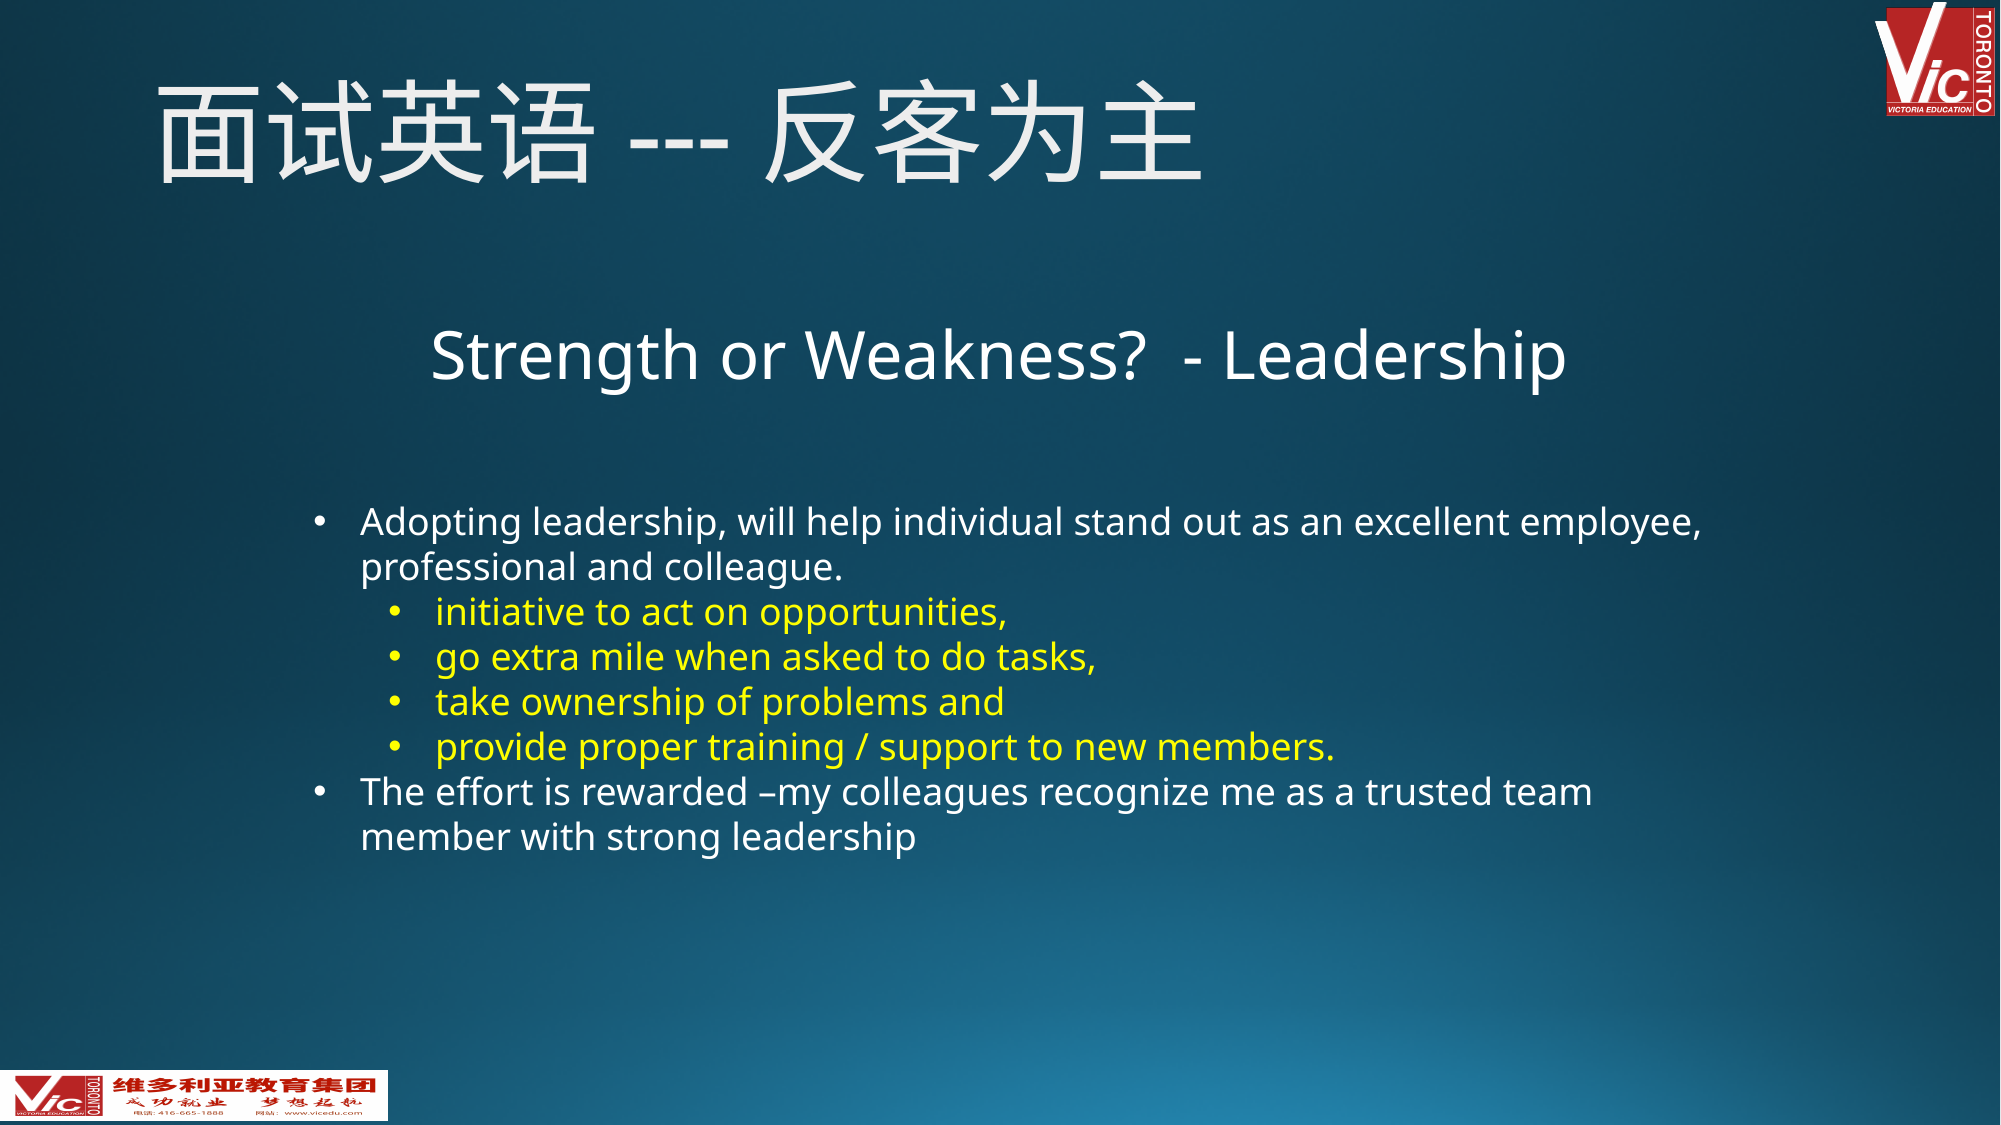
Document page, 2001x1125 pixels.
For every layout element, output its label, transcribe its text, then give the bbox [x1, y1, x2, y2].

text_box 面试英语---反客为主 [137, 59, 1863, 216]
text_box Adopting leadership, will help individual stand out as an excellent employee, professional and colleague. initiative to act on opportunities, go extra mile when asked to do tasks, take ownership of problems and provide proper training / support to new members. The effort is rewarded –my colleagues recognize me as a trusted team member with strong leadership [298, 490, 1734, 866]
text_box Strength or Weakness? - Leadership [346, 305, 1654, 401]
picture [0, 0, 2001, 1125]
